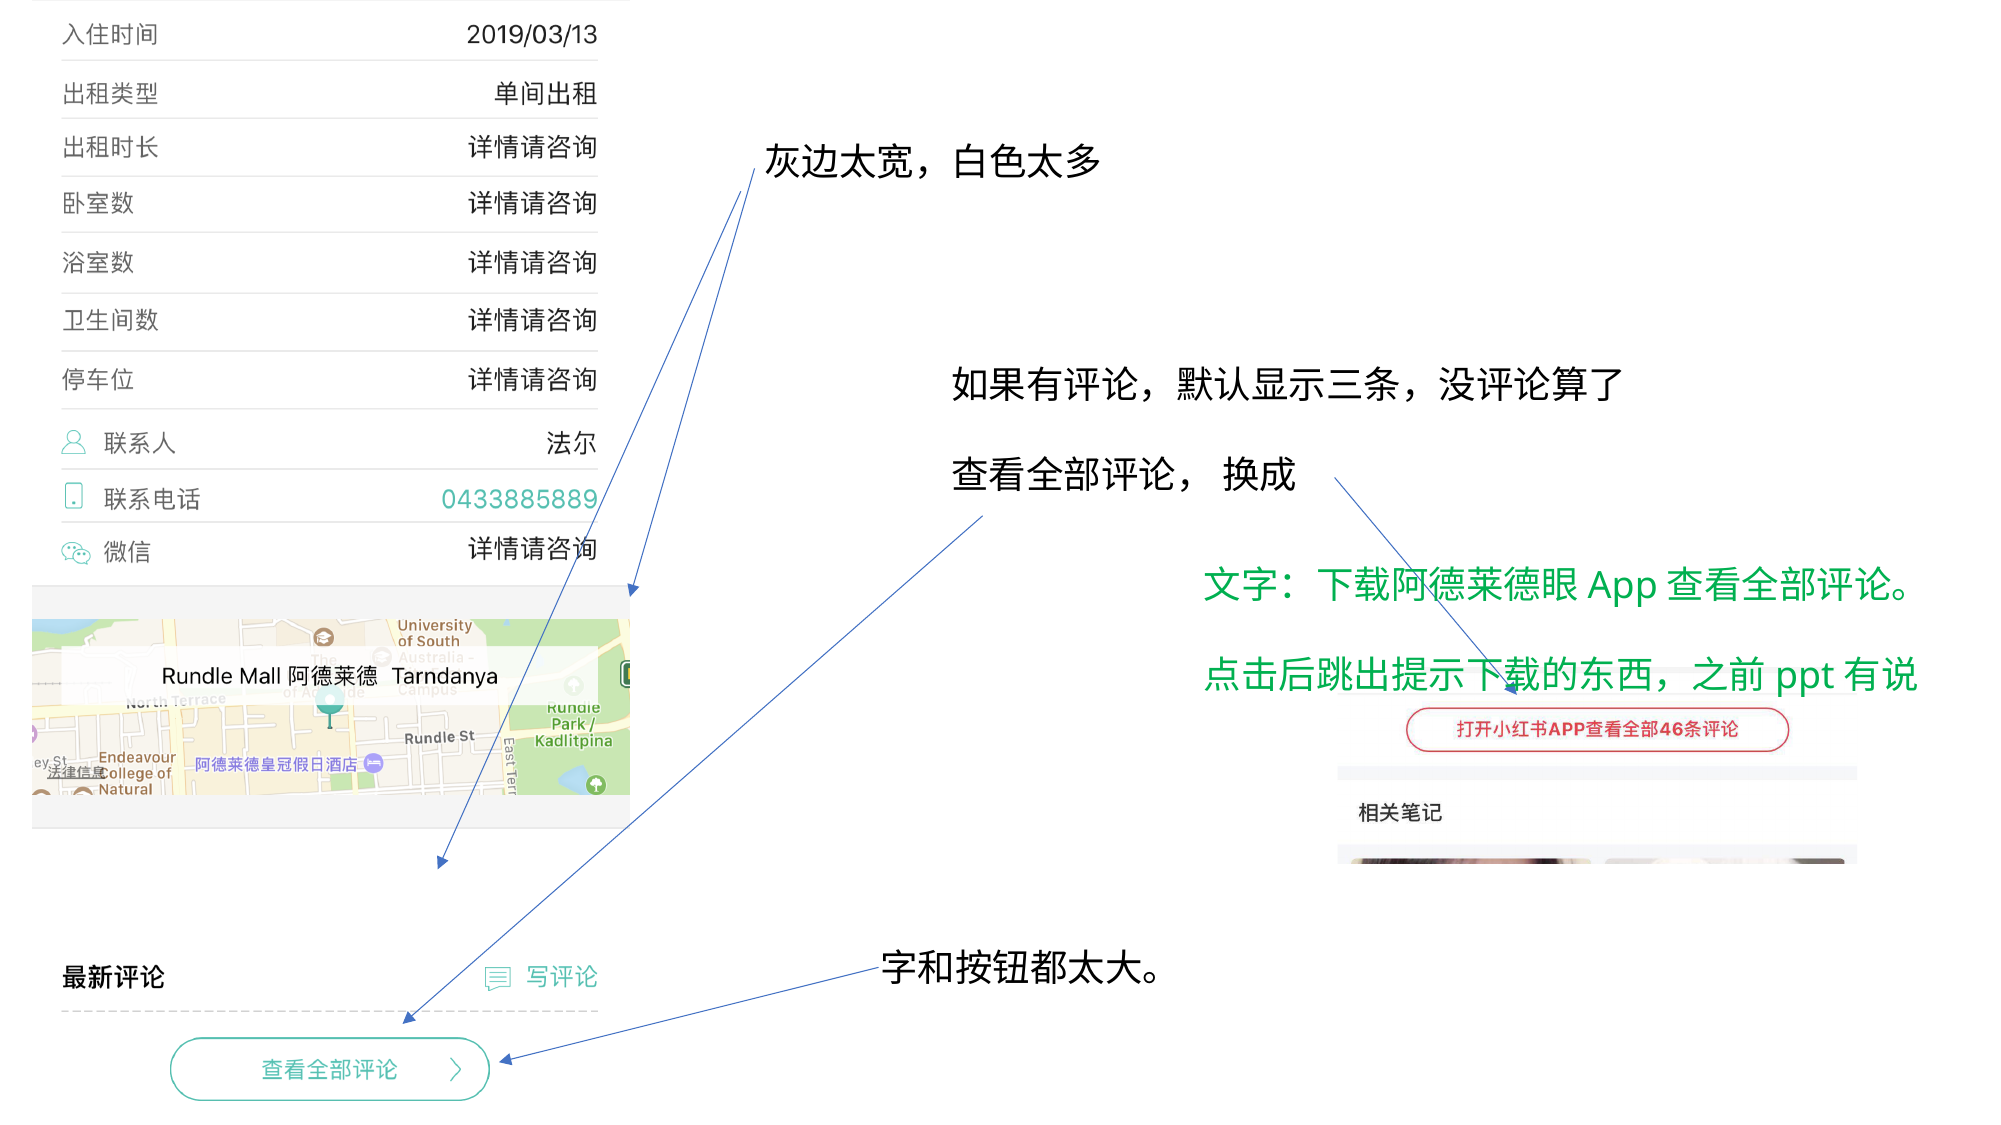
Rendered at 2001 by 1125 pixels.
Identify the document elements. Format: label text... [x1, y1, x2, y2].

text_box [498, 967, 879, 1063]
text_box 文字：下载阿德莱德眼App查看全部评论。 点击后跳出提示下载的东西，之前ppt有说 [1517, 553, 1944, 749]
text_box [1334, 477, 1517, 695]
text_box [437, 191, 741, 515]
picture [32, 0, 630, 1125]
picture [1337, 667, 1858, 864]
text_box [629, 168, 755, 515]
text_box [402, 515, 983, 1024]
text_box 字和按钮都太大。 [983, 936, 1204, 997]
text_box 文字：下载阿德莱德眼App查看全部评论。 点击后跳出提示下载的东西，之前ppt有说 [1189, 553, 1337, 749]
text_box 灰边太宽，白色太多 [749, 130, 1117, 191]
text_box 如果有评论，默认显示三条，没评论算了 查看全部评论， 换成 [936, 353, 1642, 504]
